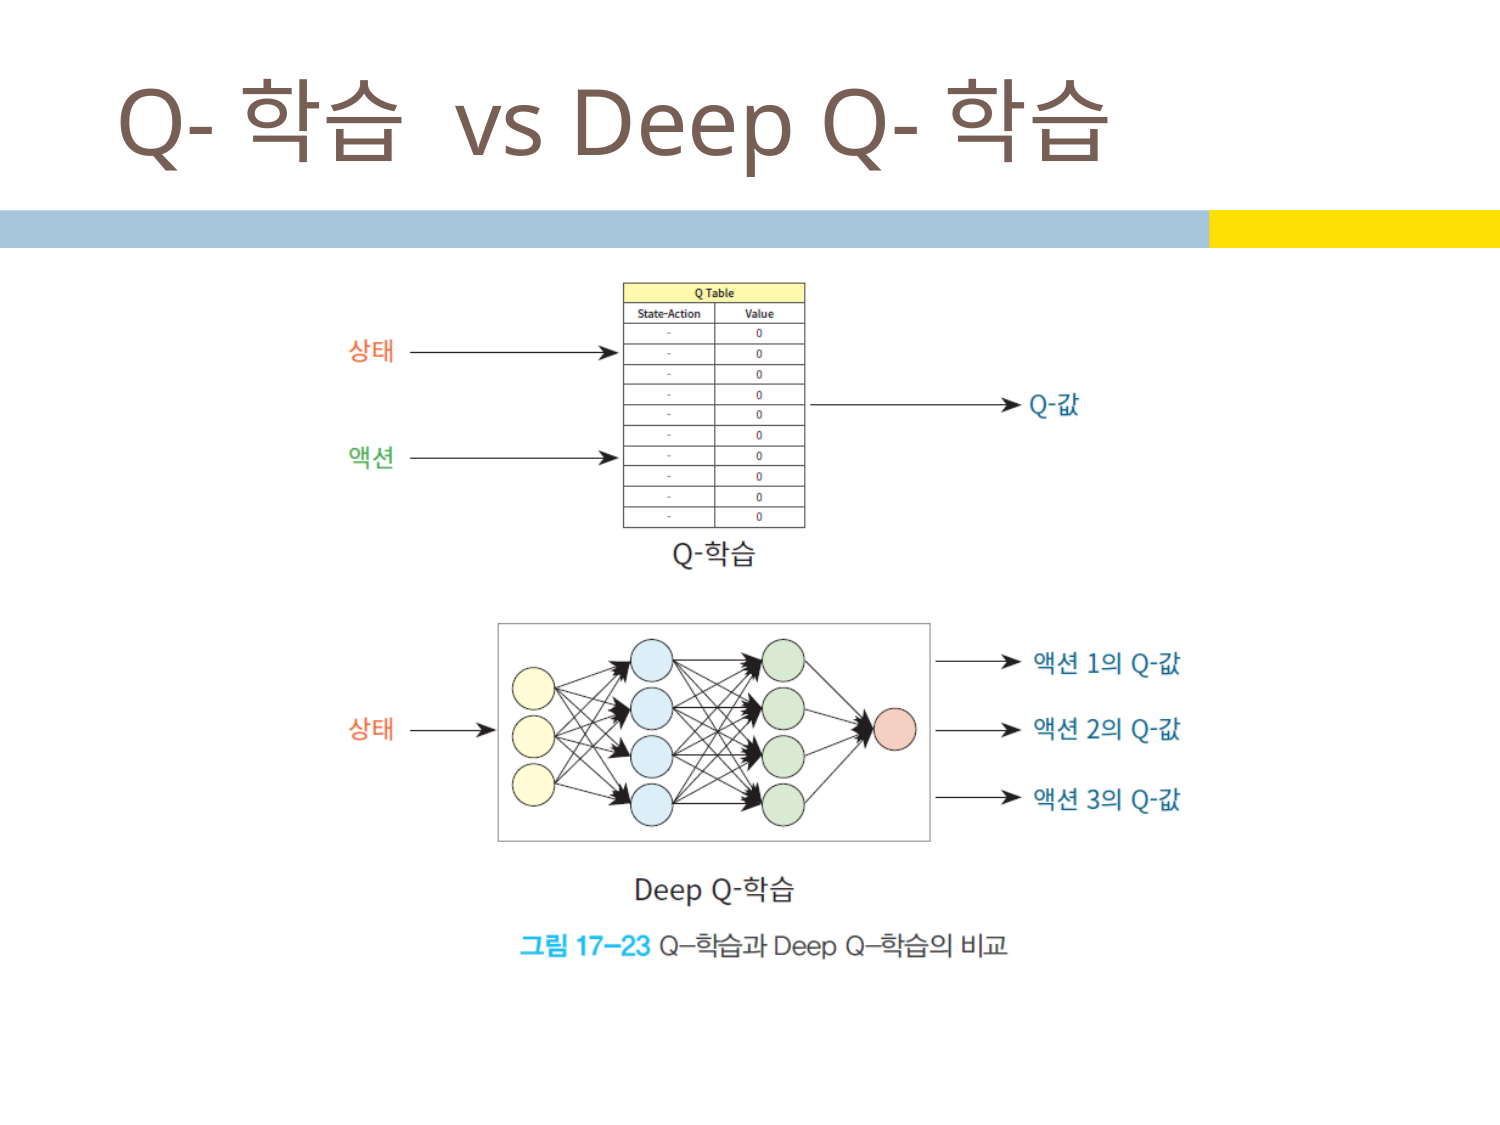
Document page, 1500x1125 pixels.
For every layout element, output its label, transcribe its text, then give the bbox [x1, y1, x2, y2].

title Q-학습 vs Deep Q-학습 [100, 37, 1438, 200]
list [308, 262, 1231, 1001]
